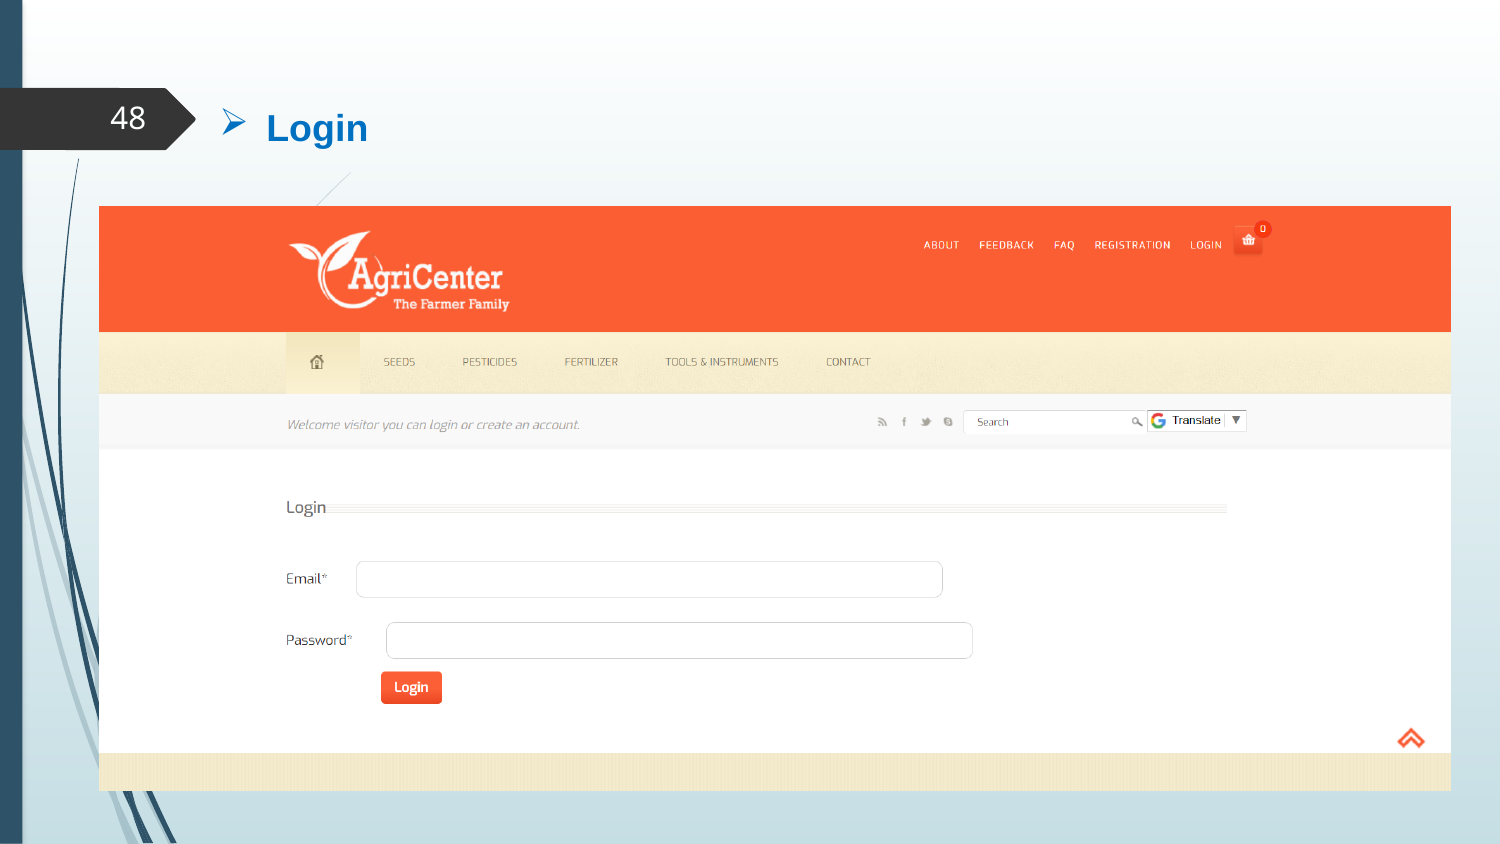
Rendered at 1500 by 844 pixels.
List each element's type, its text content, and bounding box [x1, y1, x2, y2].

picture [98, 206, 1451, 792]
text_box Login [204, 96, 384, 157]
slide_number 48 [65, 96, 162, 142]
